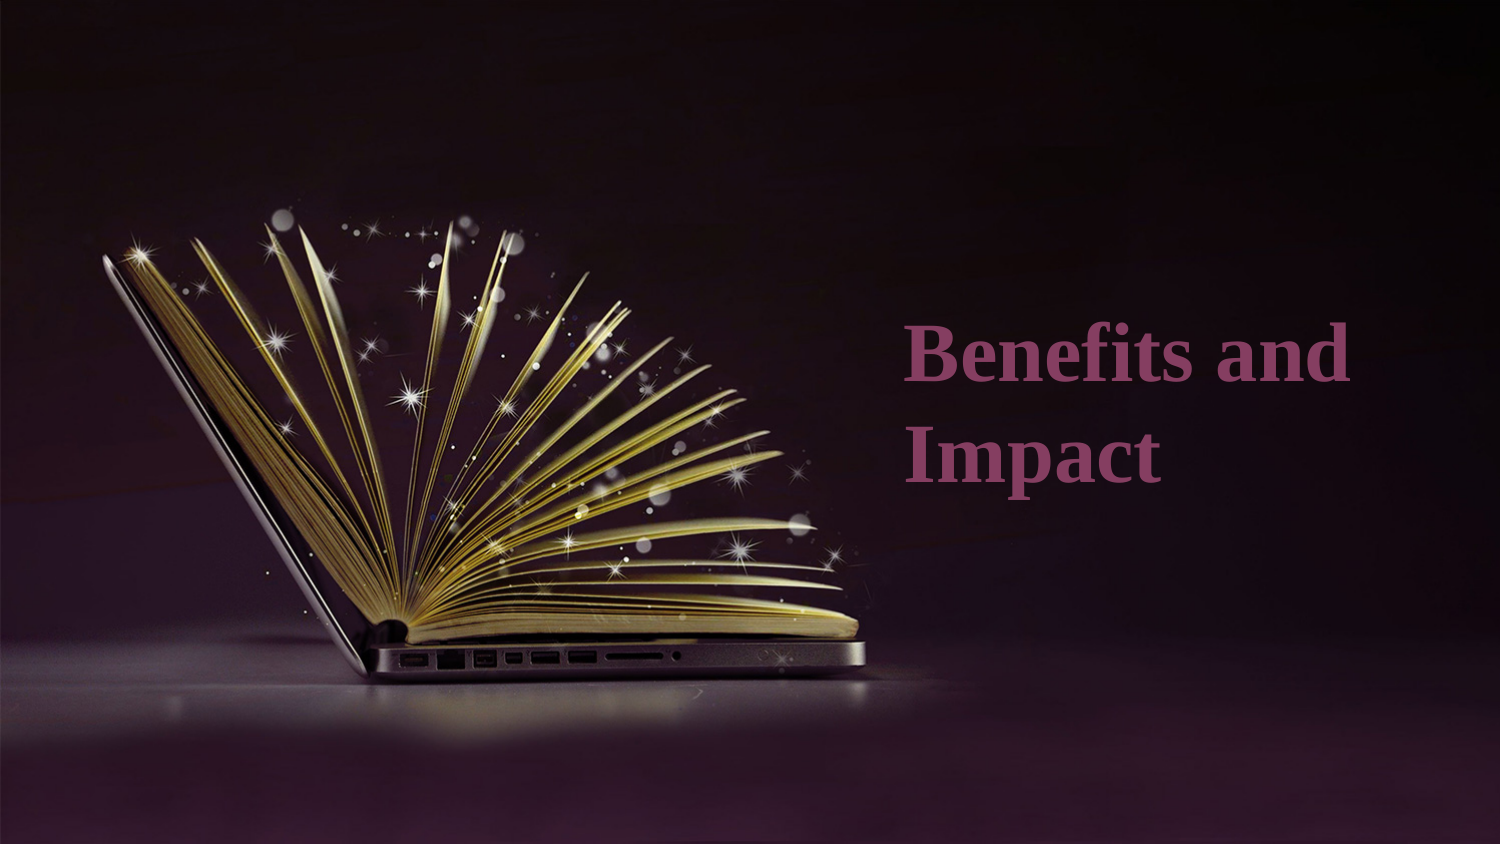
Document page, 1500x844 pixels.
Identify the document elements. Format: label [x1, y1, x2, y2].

text_box [863, 288, 1478, 643]
picture [0, 0, 1500, 844]
